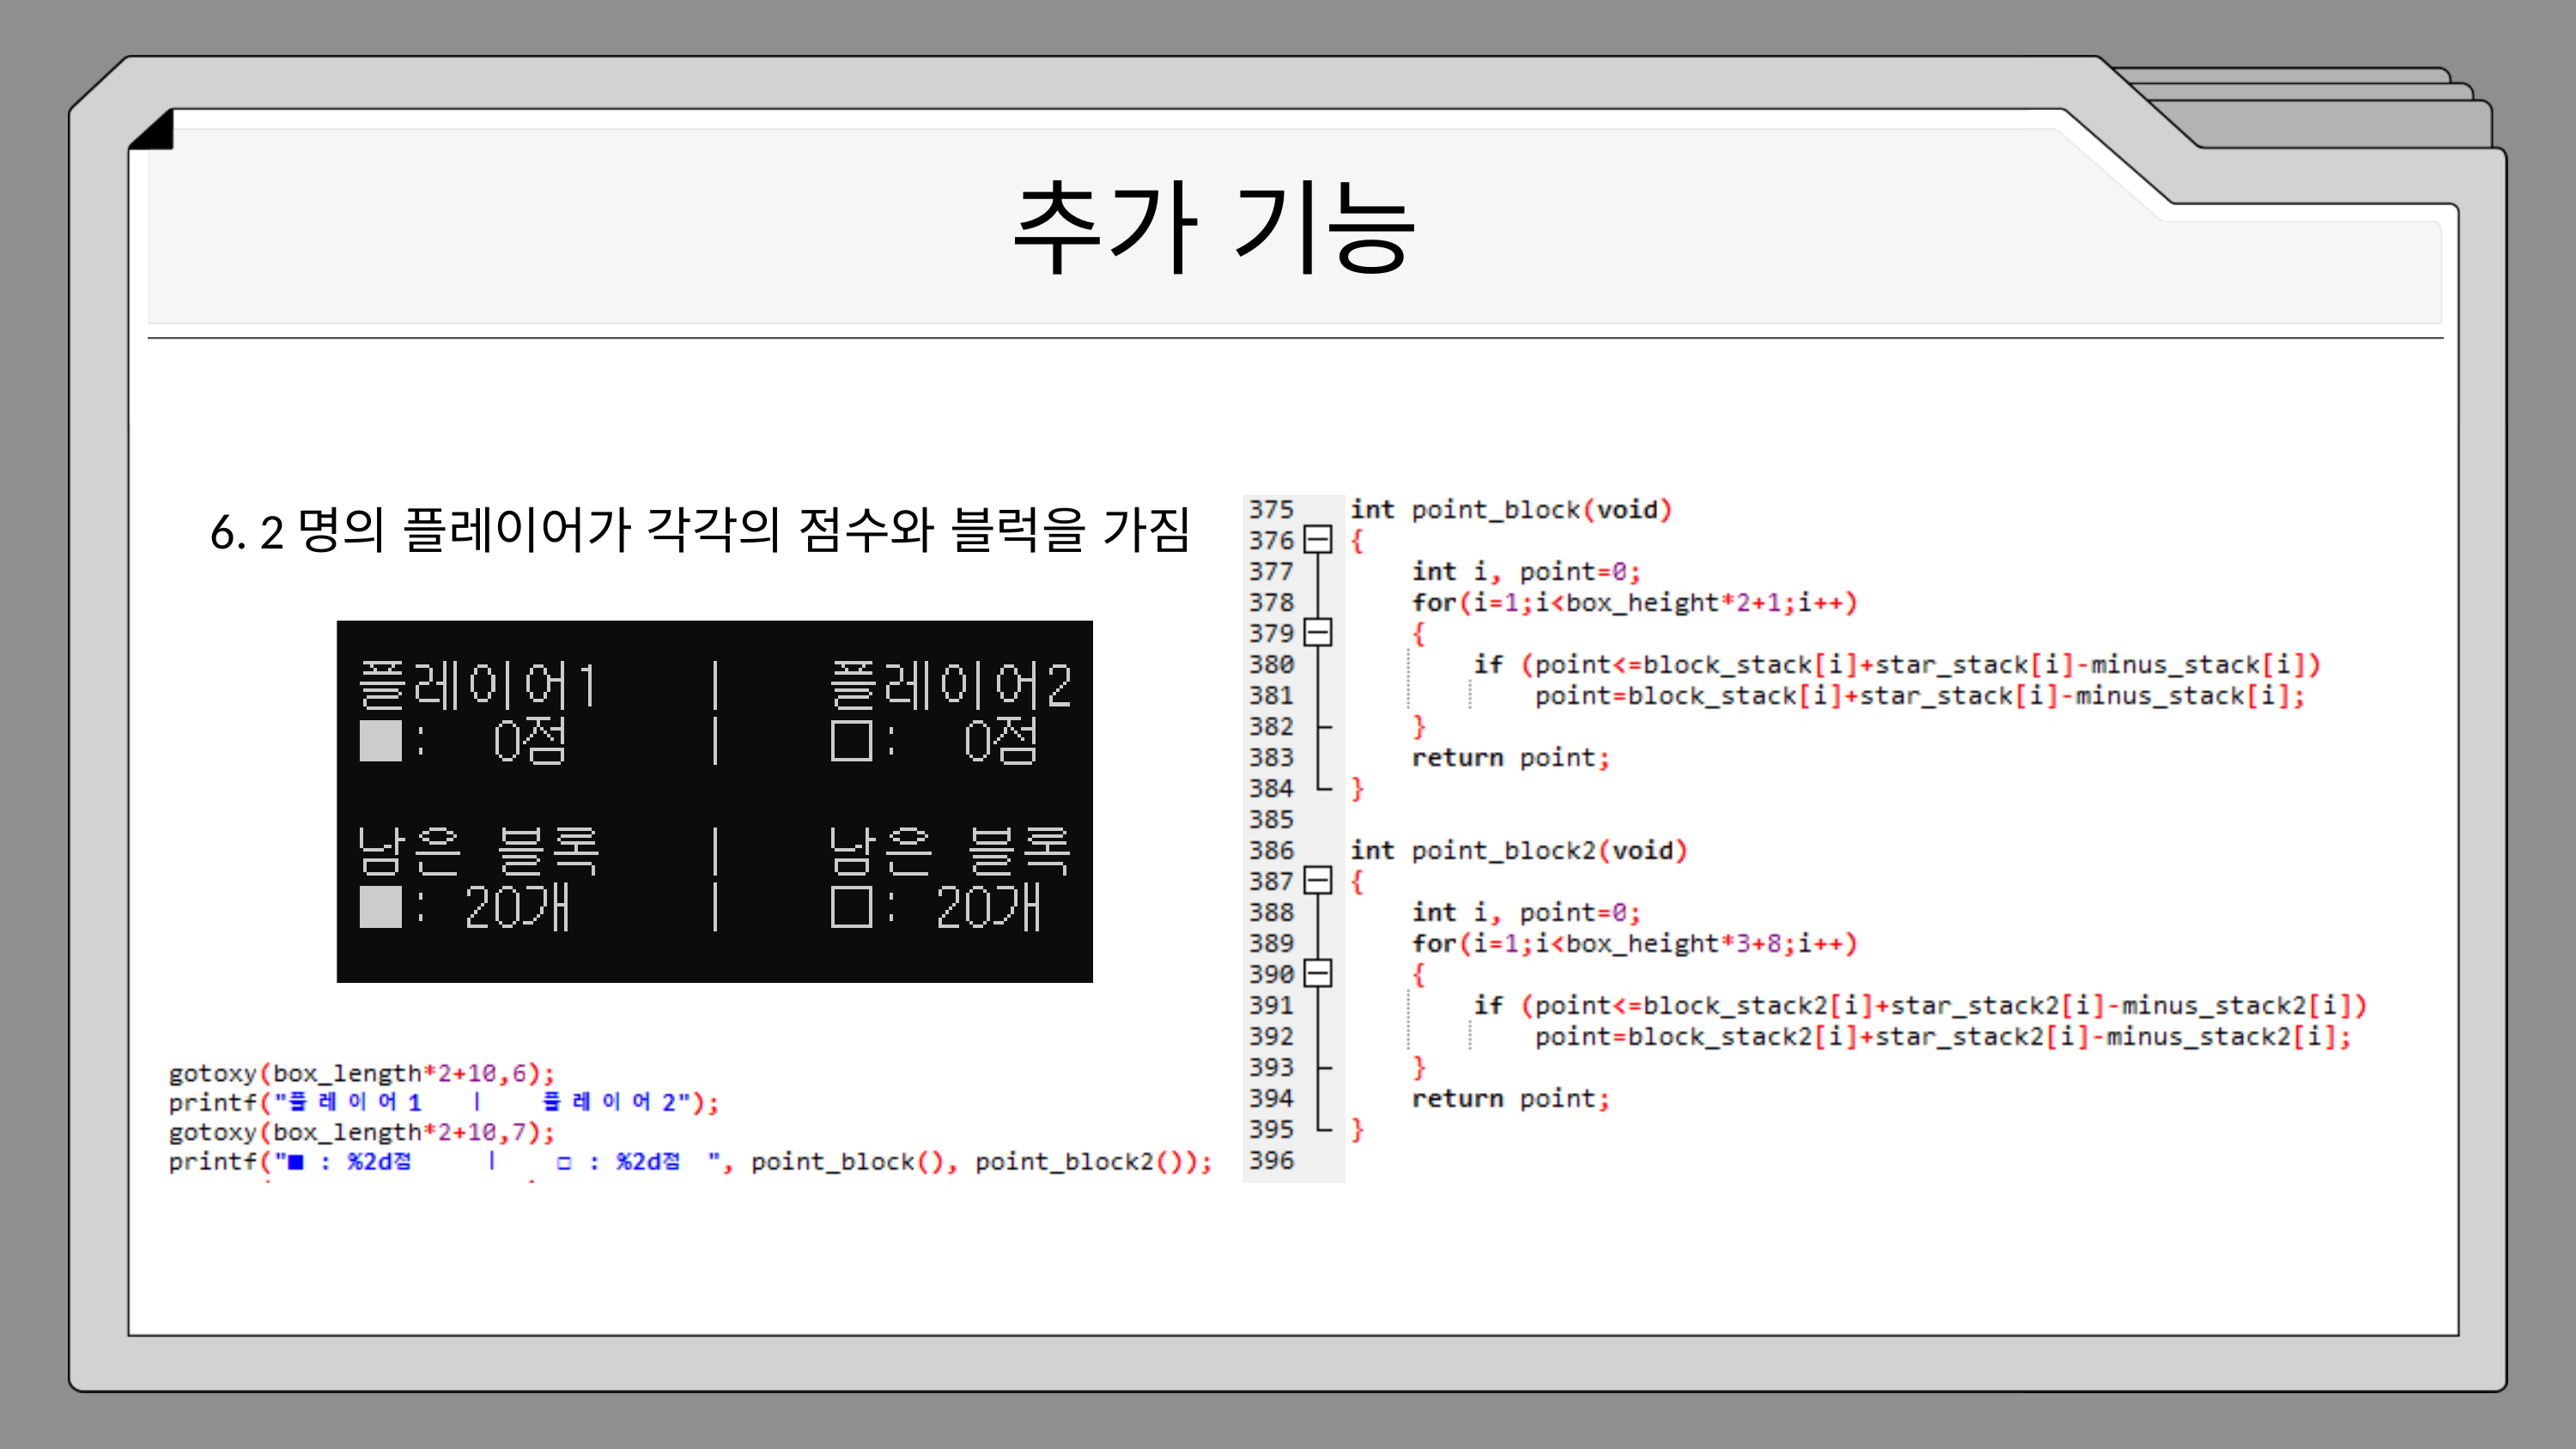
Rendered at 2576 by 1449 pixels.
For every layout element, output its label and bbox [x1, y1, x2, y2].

picture [67, 55, 2509, 1394]
